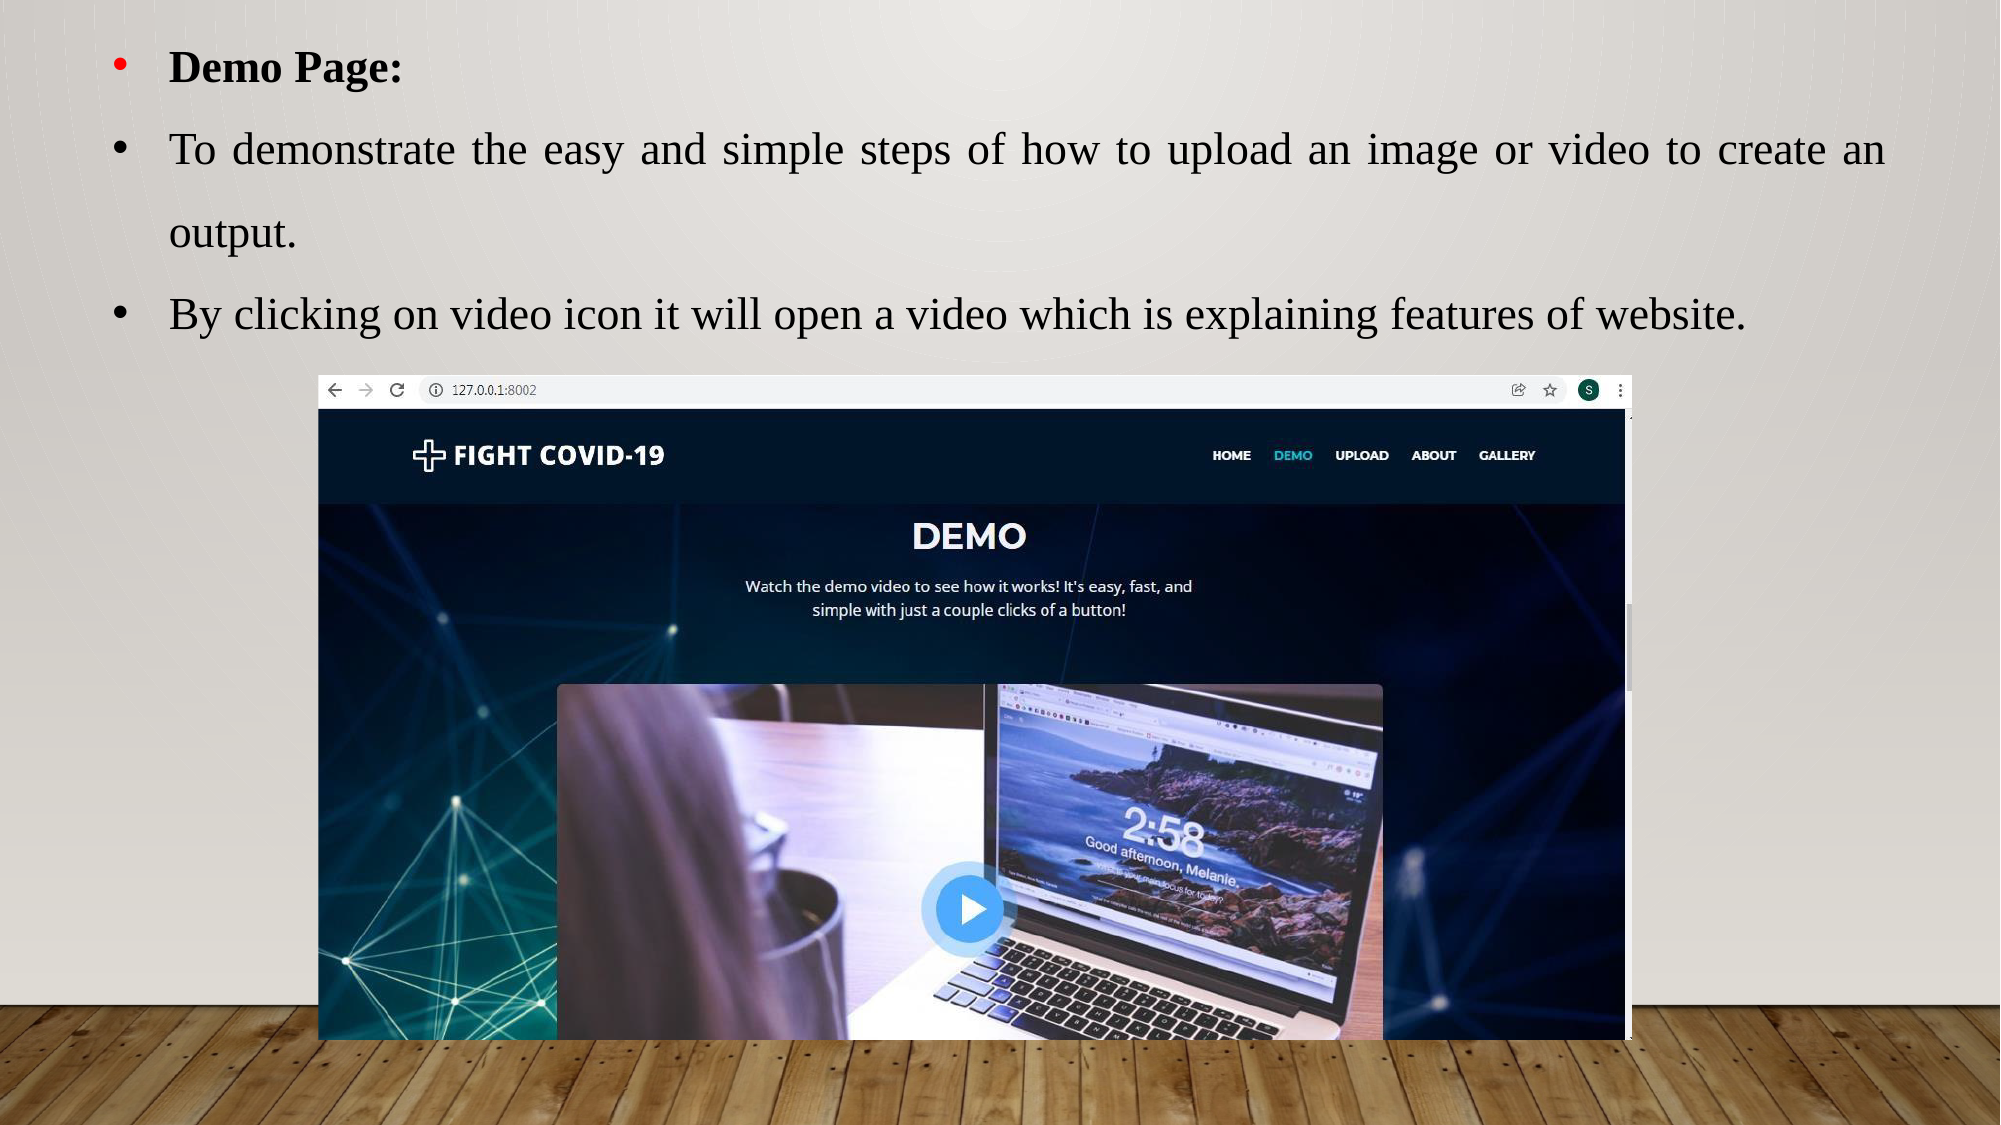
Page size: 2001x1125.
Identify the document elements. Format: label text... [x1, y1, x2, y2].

picture [335, 921, 349, 925]
text_box Demo Page: To demonstrate the easy and simple steps of how to upload an image or video to create an output. By clicking on video icon it will open a video which is explaining features of website. [97, 1, 1903, 346]
picture [318, 911, 333, 919]
picture [0, 375, 2000, 1125]
picture [318, 896, 338, 903]
picture [509, 753, 517, 760]
